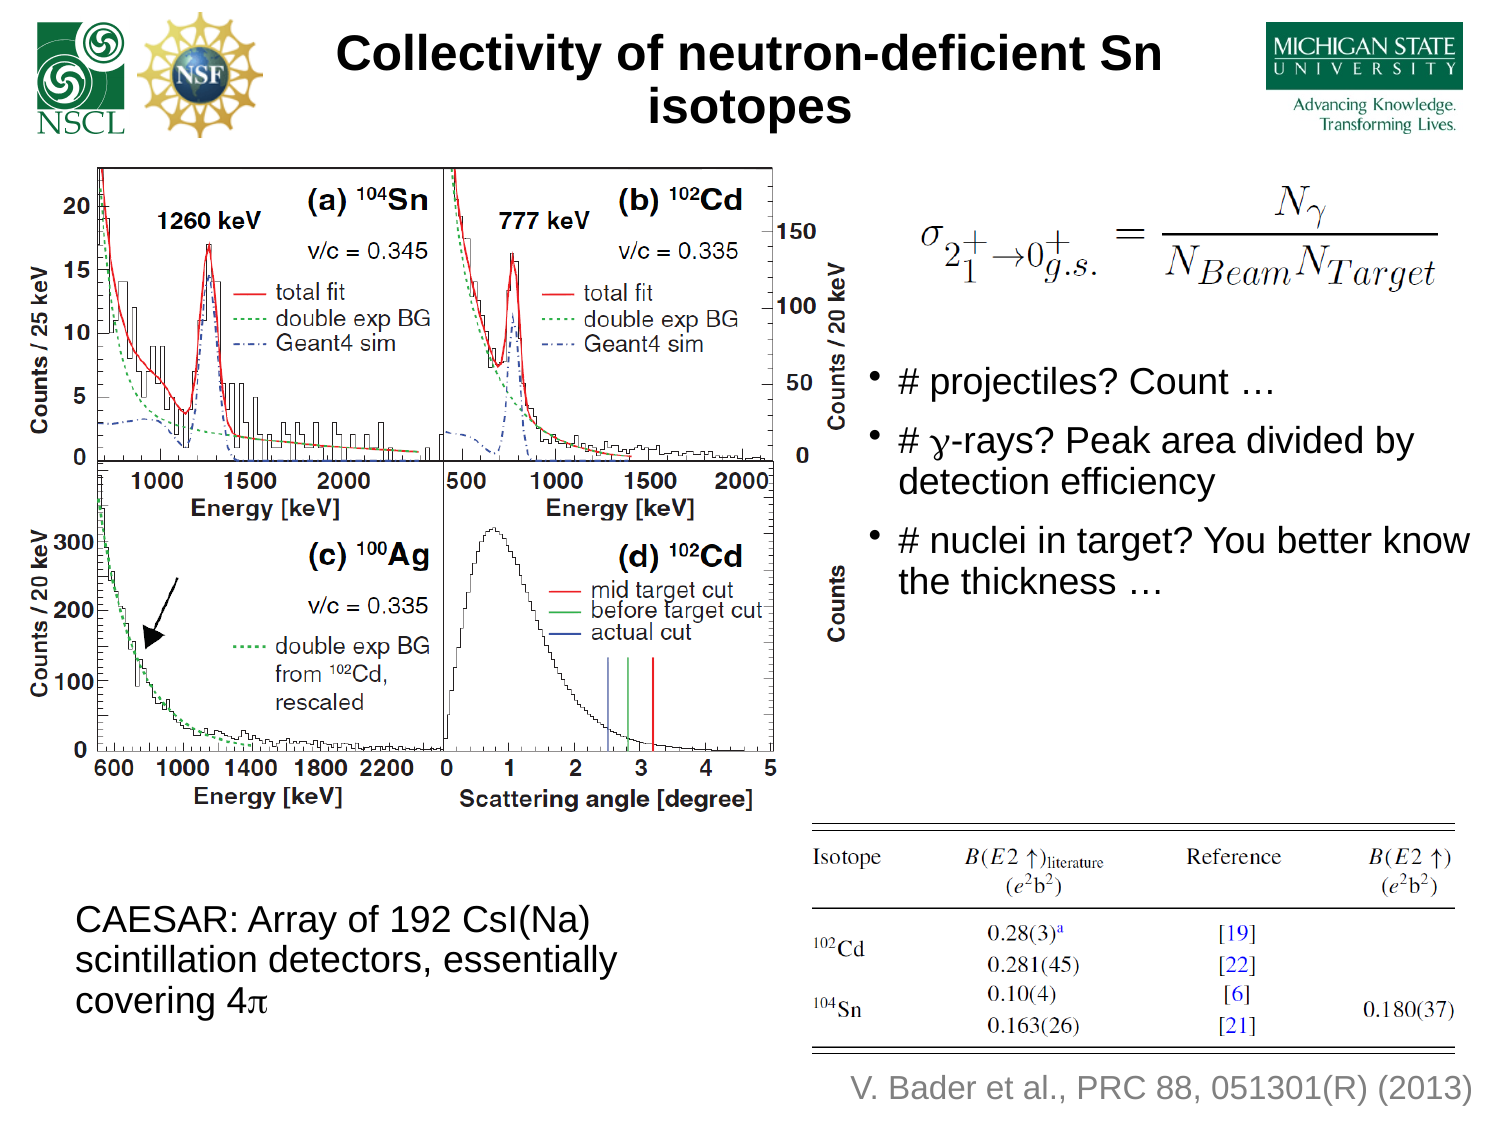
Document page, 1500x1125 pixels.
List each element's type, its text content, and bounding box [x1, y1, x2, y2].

picture [1266, 22, 1463, 134]
text_box V. Bader et al., PRC 88, 051301(R) (2013) [835, 1058, 1498, 1114]
text_box CAESAR: Array of 192 CsI(Na) scintillation detectors, essentially covering 4 [74, 900, 675, 1028]
picture [892, 159, 1441, 304]
title Collectivity of neutron-deficient Sn isotopes [225, 24, 1275, 140]
picture [3, 152, 1480, 1058]
text_box # projectiles? Count … # -rays? Peak area divided by detection efficiency # nuclei in target? You better know the thickness … [868, 362, 1479, 728]
picture [137, 12, 263, 138]
picture [31, 16, 130, 140]
